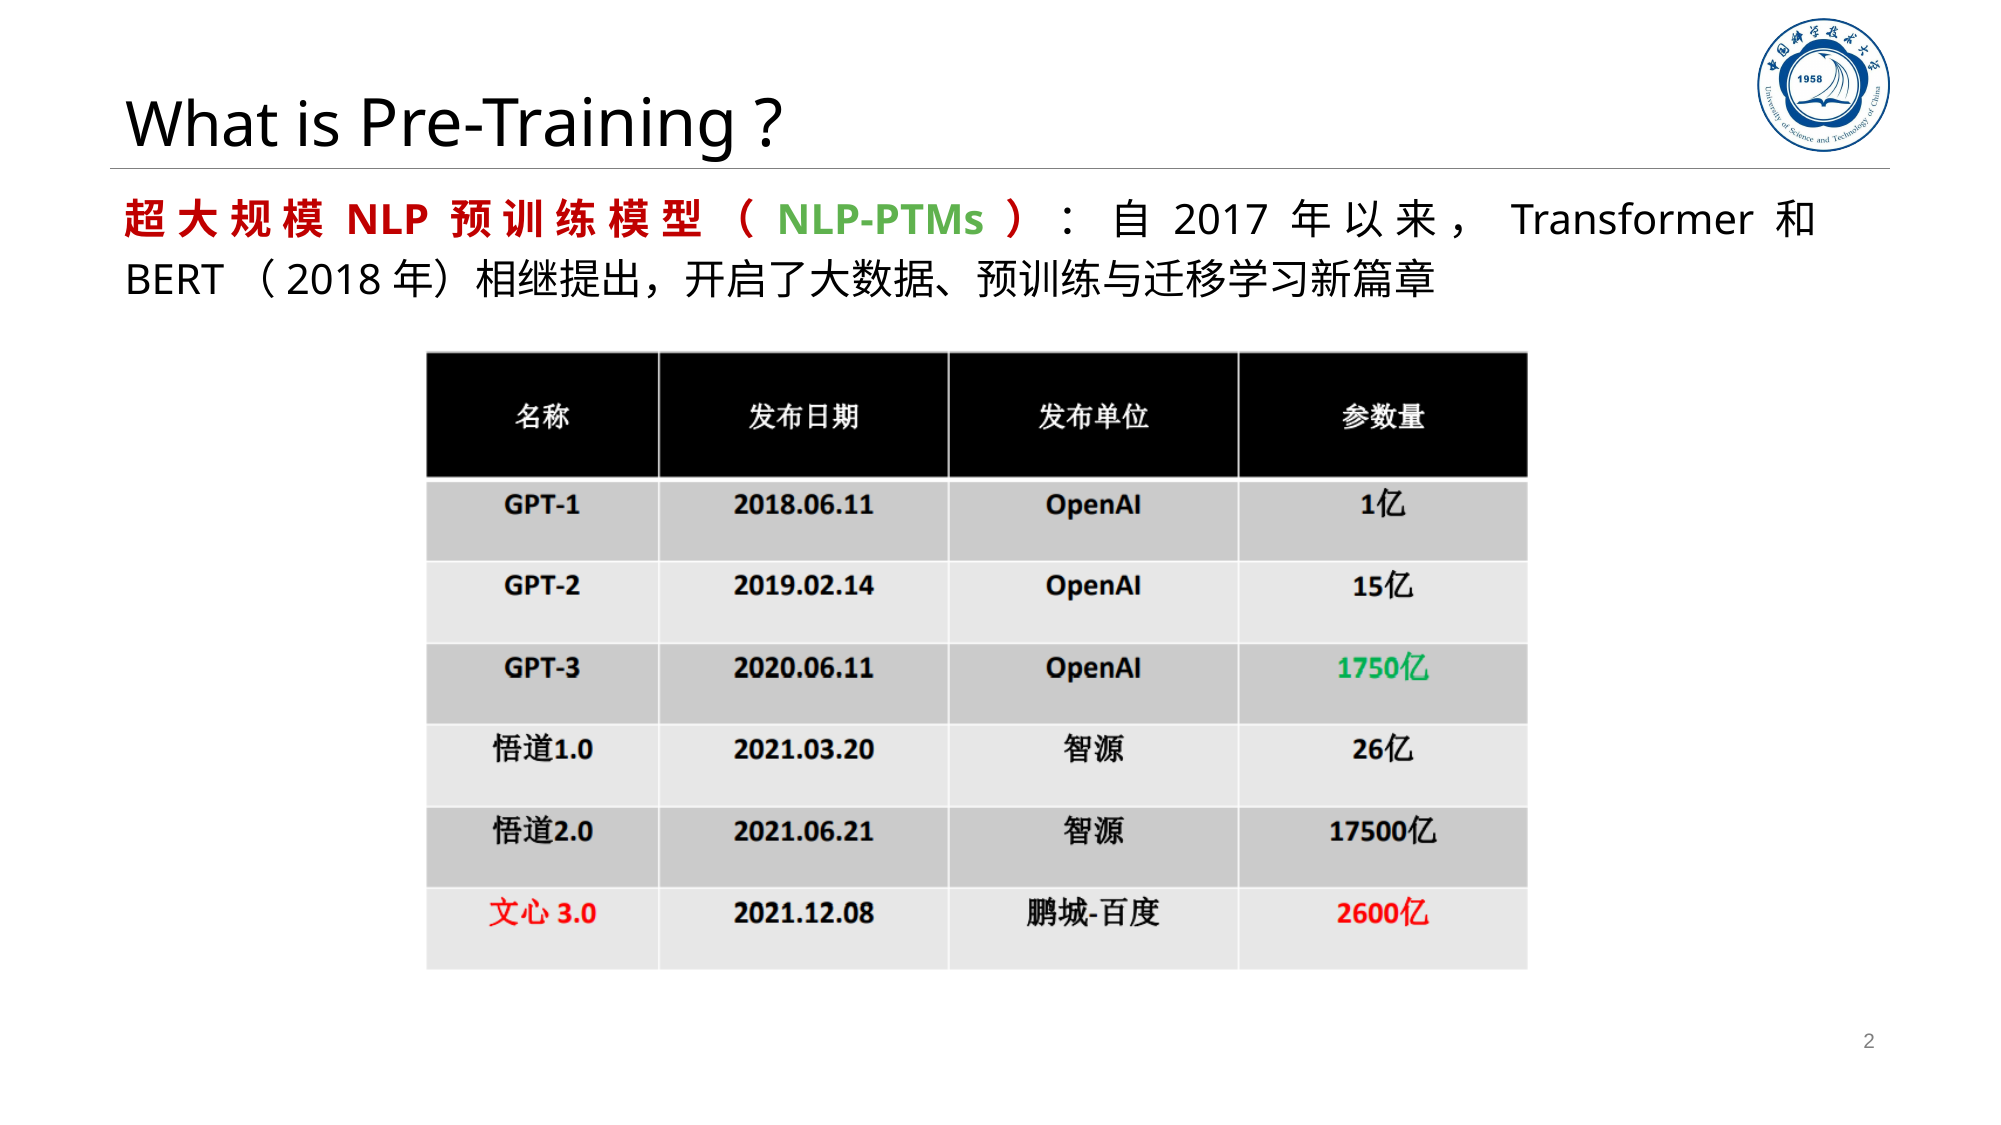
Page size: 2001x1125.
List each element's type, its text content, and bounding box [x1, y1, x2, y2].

slide_number 2 [1412, 1023, 1890, 1058]
text_box 超大规模NLP预训练模型（NLP-PTMs）：自2017年以来，Transformer和BERT（2018年）相继提出，开启了大数据、预训练与迁移学习新篇章 [109, 175, 1842, 301]
title What is Pre-Training ? [109, 0, 1890, 169]
picture [1756, 17, 1890, 152]
picture [416, 344, 1535, 979]
